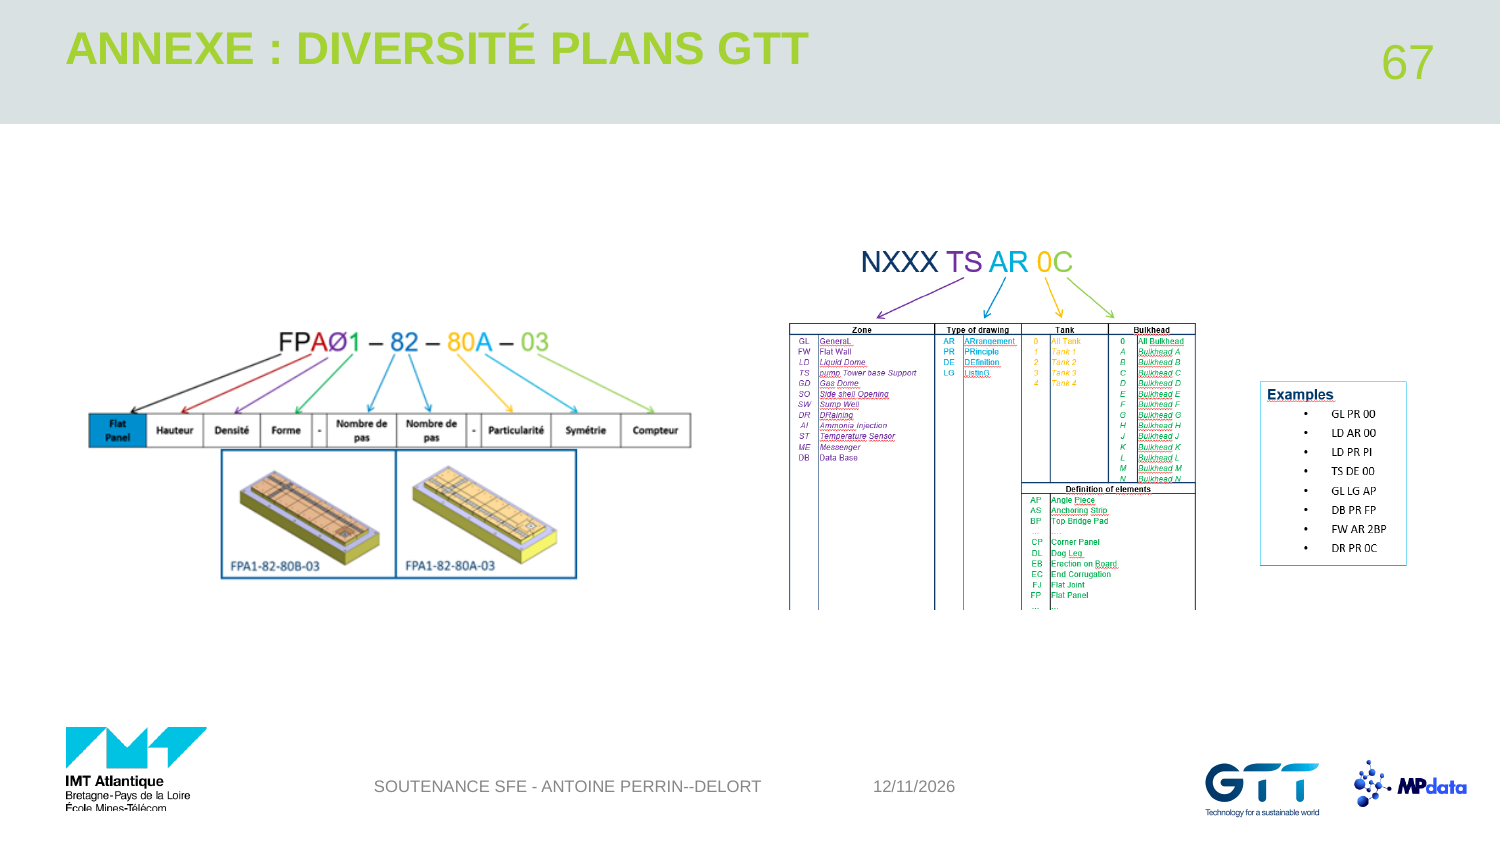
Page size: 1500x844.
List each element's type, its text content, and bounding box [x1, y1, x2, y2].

picture [1190, 744, 1496, 832]
picture [778, 243, 1411, 613]
footer Soutenance SFE - Antoine PERRIN--DELORT [373, 748, 809, 797]
slide_number 67 [1251, 35, 1437, 85]
picture [87, 330, 695, 583]
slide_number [873, 748, 1189, 797]
title Annexe : Diversité plans gtt [64, 0, 1252, 74]
